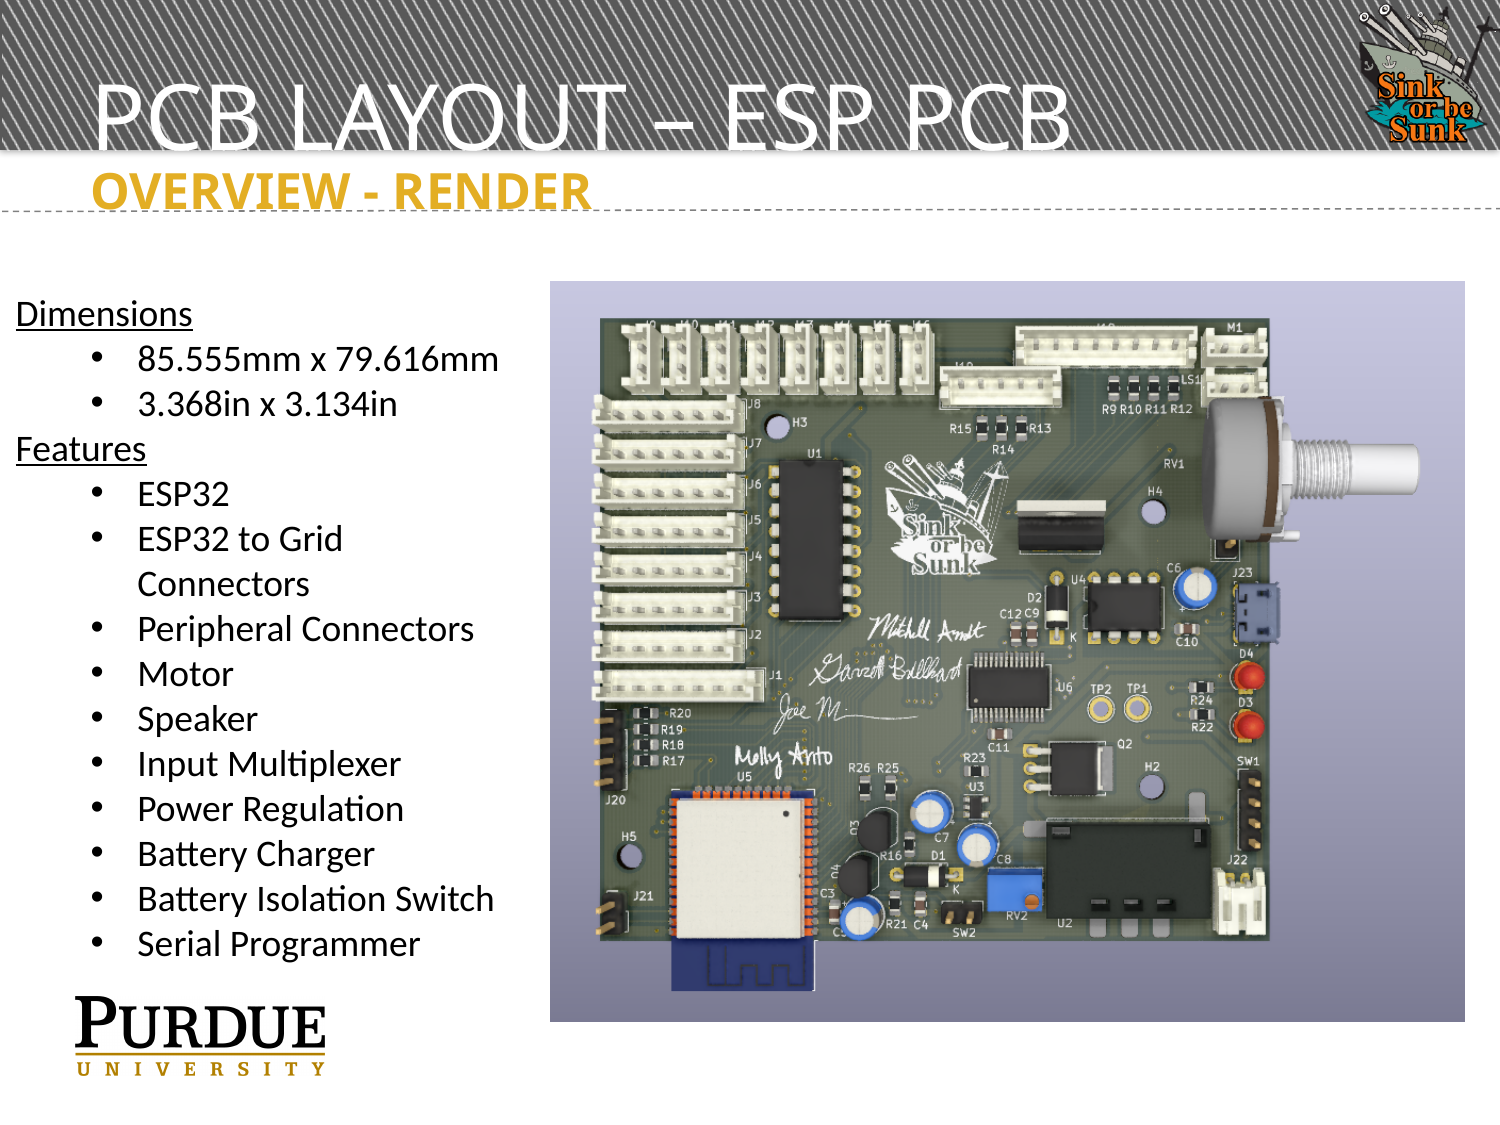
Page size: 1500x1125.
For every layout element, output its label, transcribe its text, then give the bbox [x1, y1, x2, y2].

list Overview - Render [75, 151, 1425, 225]
picture [1356, 0, 1500, 143]
picture [550, 281, 1465, 1022]
title PCB Layout – ESP PCB [75, 51, 1355, 151]
text_box Dimensions 85.555mm x 79.616mm 3.368in x 3.134in Features ESP32 ESP32 to Grid Connectors Peripheral Connectors Motor Speaker Input Multiplexer Power Regulation Battery Charger Battery Isolation Switch Serial Programmer [0, 281, 520, 1125]
